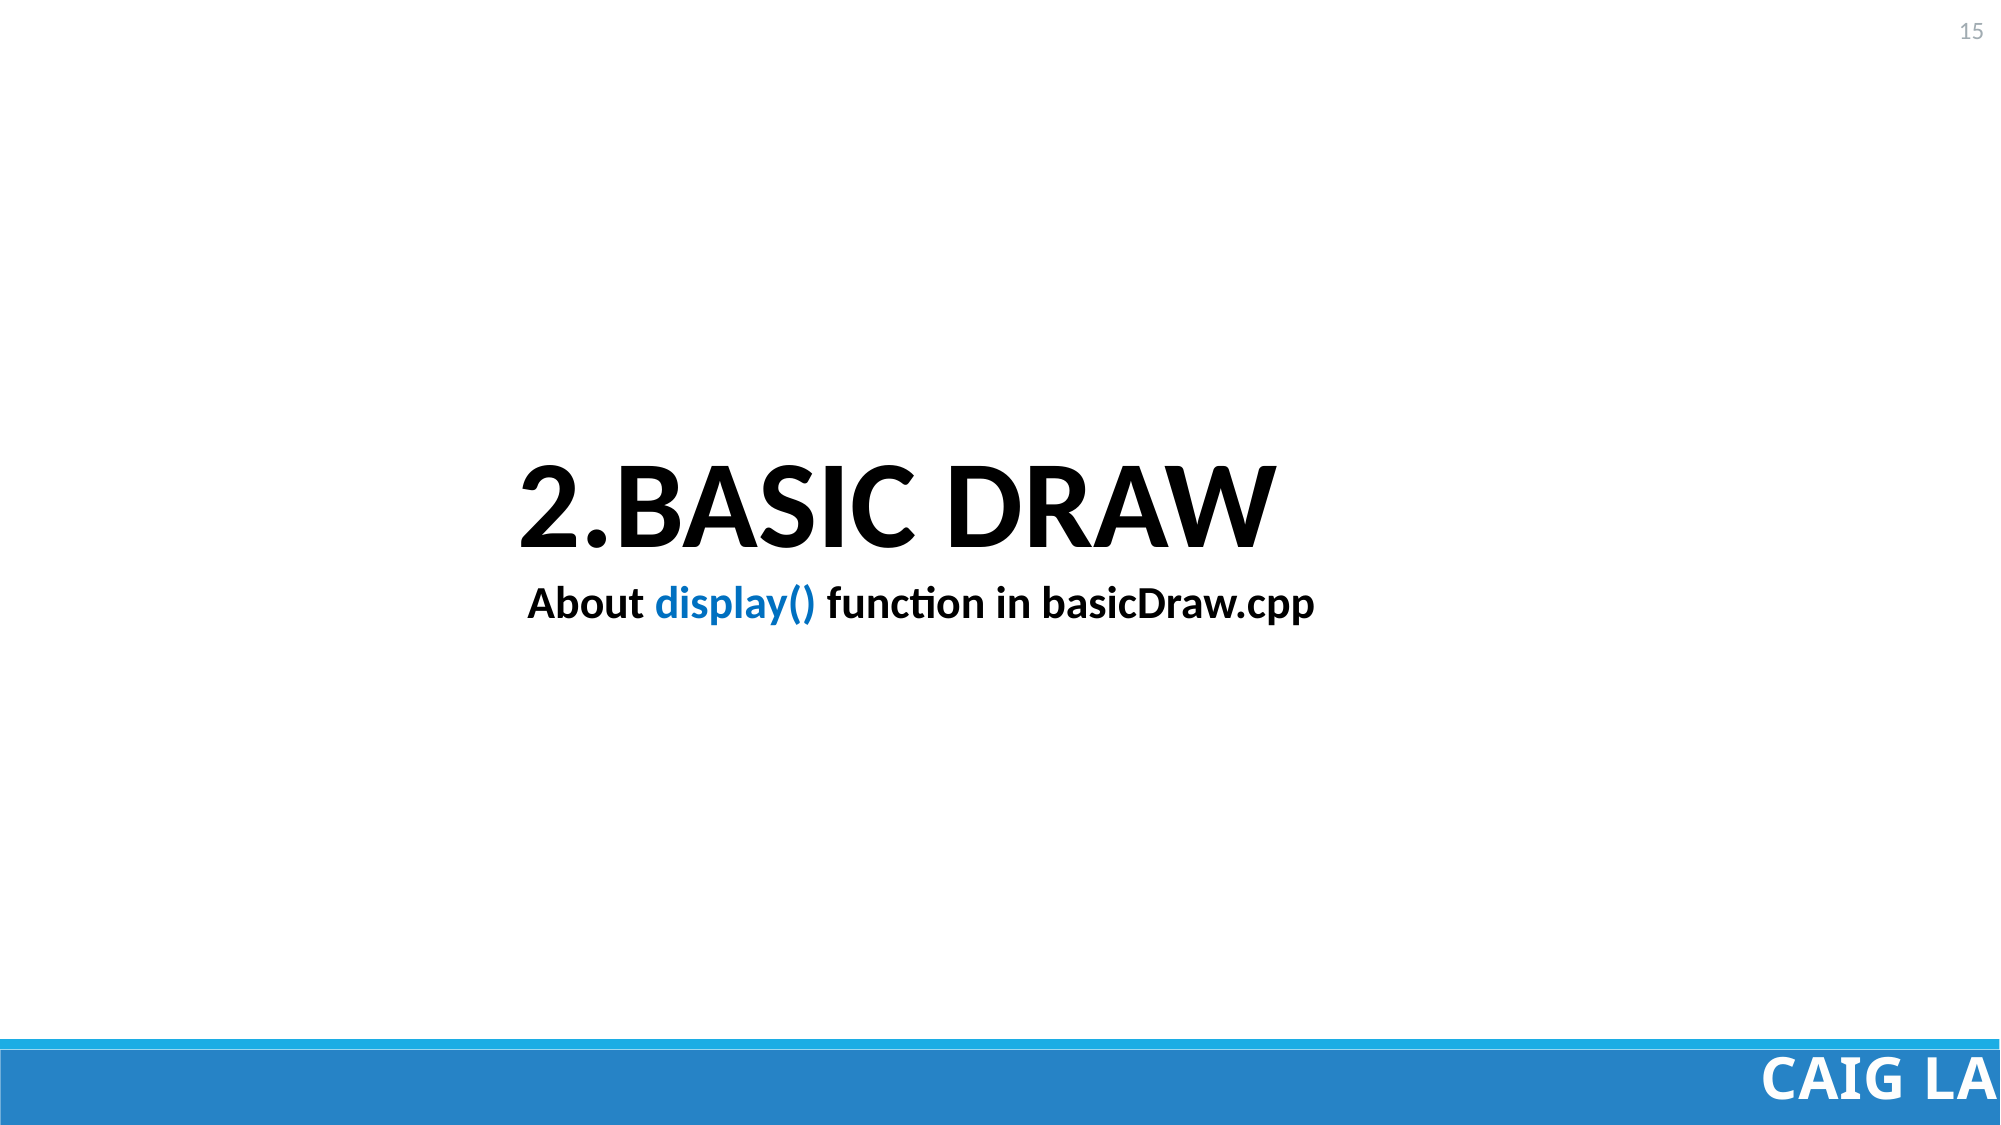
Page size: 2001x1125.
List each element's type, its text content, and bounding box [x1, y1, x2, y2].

text_box 2.BASIC DRAW About display() function in basicDraw.cpp [389, 415, 1840, 636]
slide_number 15 [1784, 0, 2000, 60]
